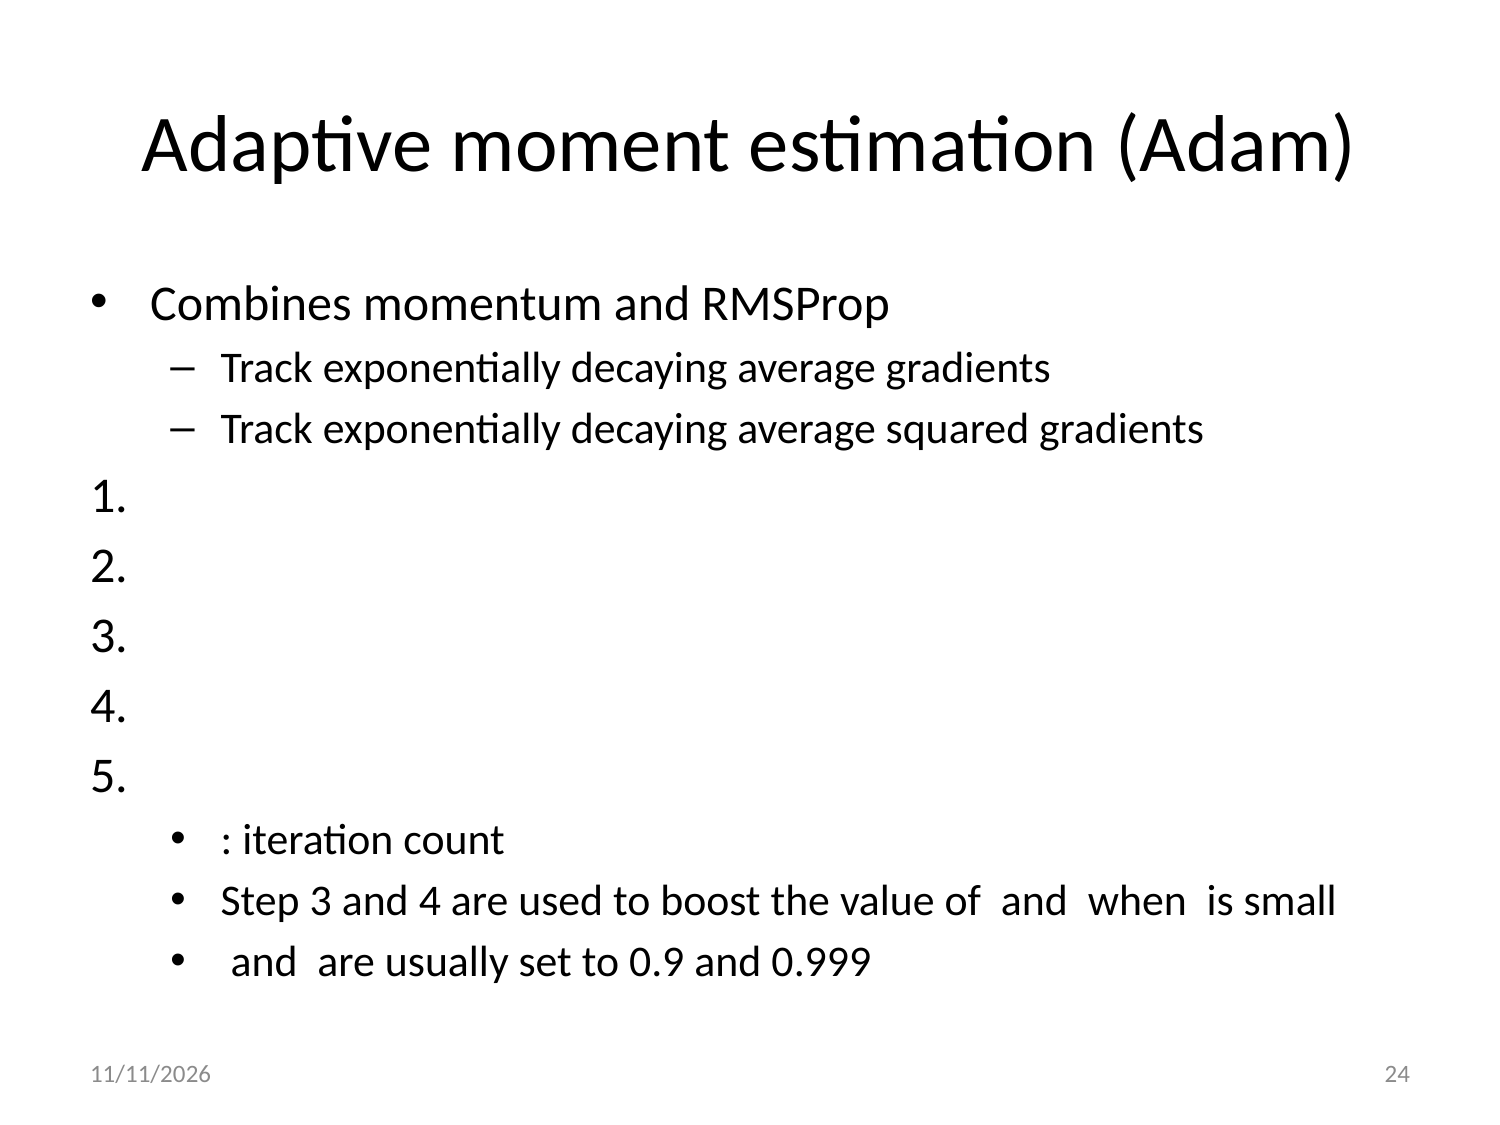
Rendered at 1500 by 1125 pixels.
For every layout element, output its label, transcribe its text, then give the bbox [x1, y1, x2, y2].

title Adaptive moment estimation (Adam) [75, 45, 1425, 233]
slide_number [75, 1042, 425, 1103]
slide_number 24 [1074, 1042, 1425, 1103]
